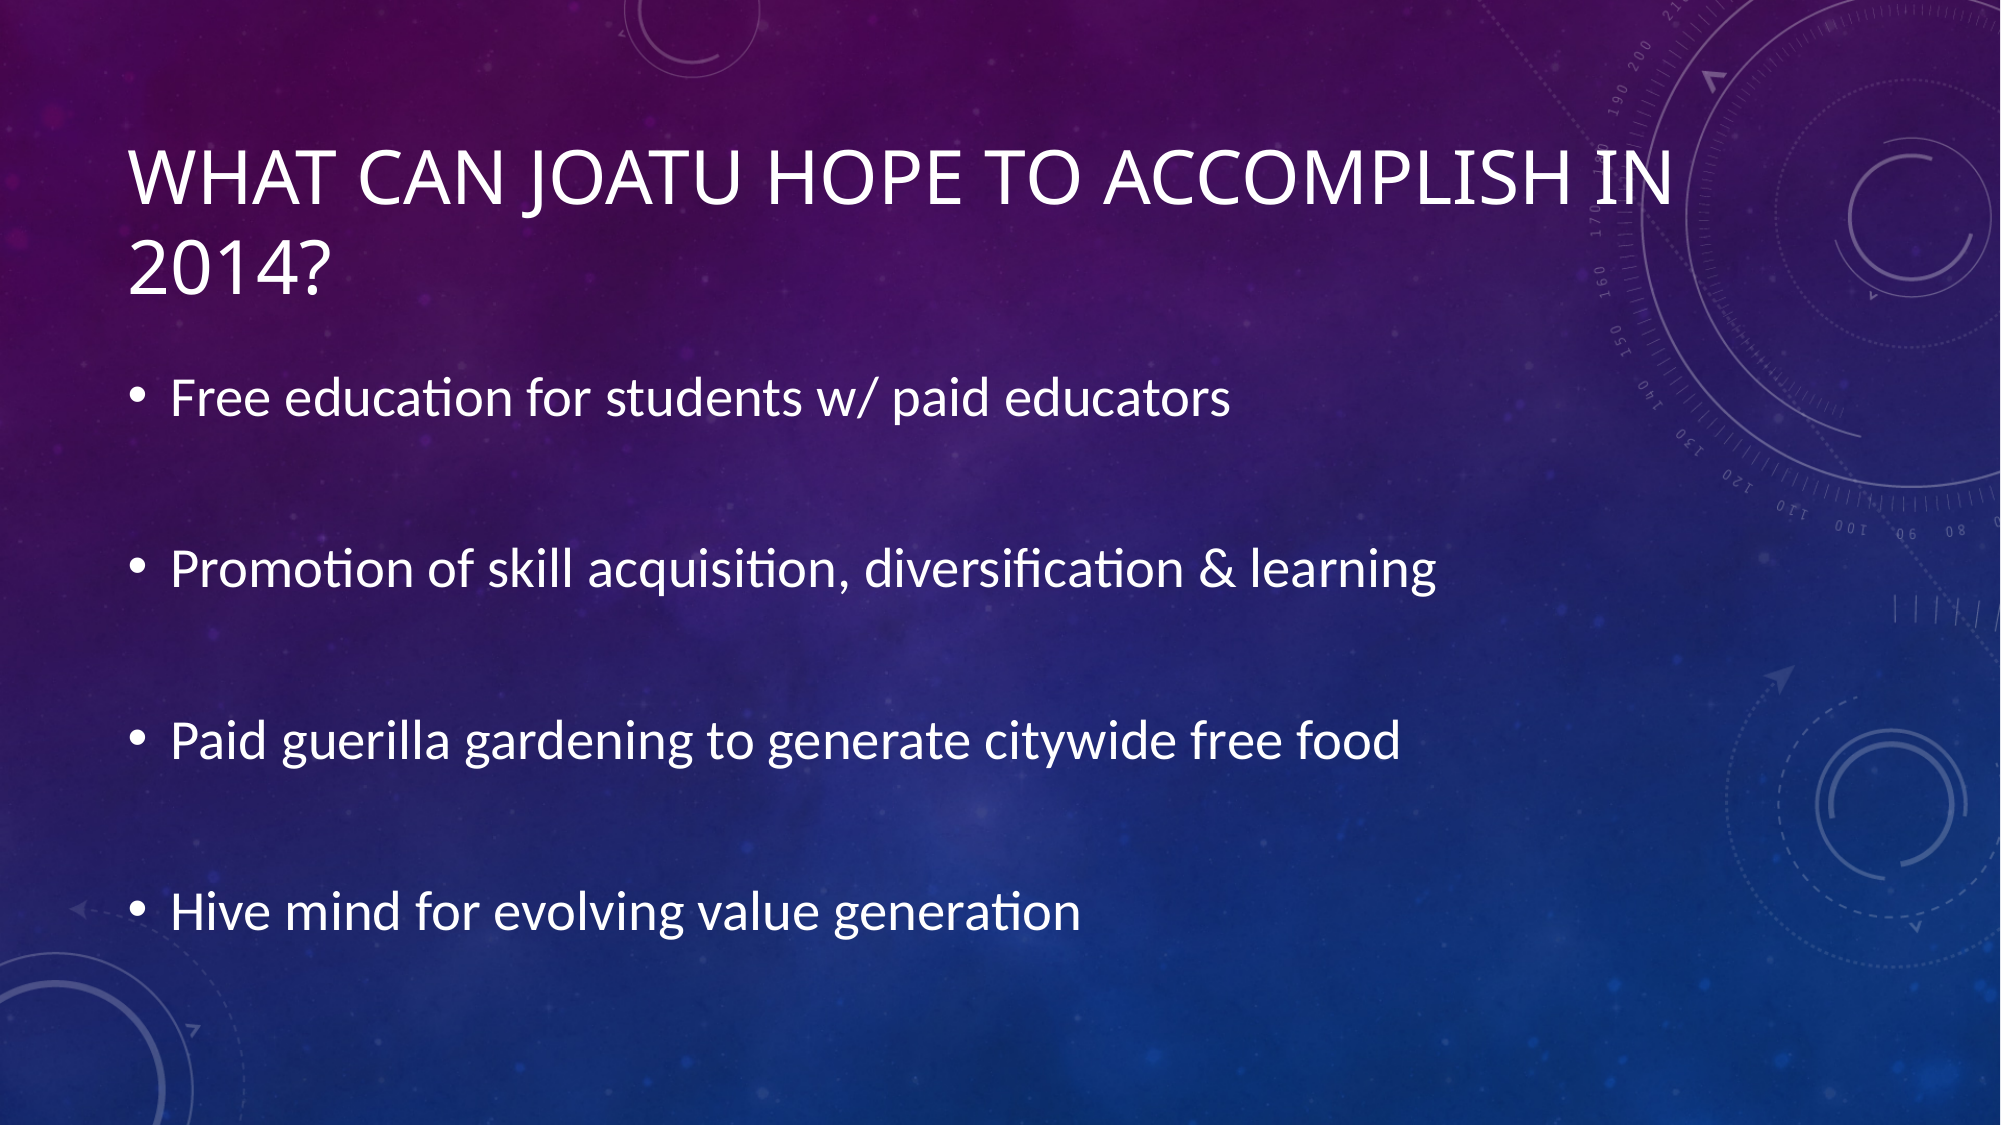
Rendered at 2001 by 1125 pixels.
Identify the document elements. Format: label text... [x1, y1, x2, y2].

title What can joatu hope to accomplish in 2014? [112, 99, 1775, 339]
picture [0, 0, 2001, 1125]
list Free education for students w/ paid educators Promotion of skill acquisition, diversification & learning Paid guerilla gardening to generate citywide free food Hive mind for evolving value generation [112, 351, 1775, 950]
